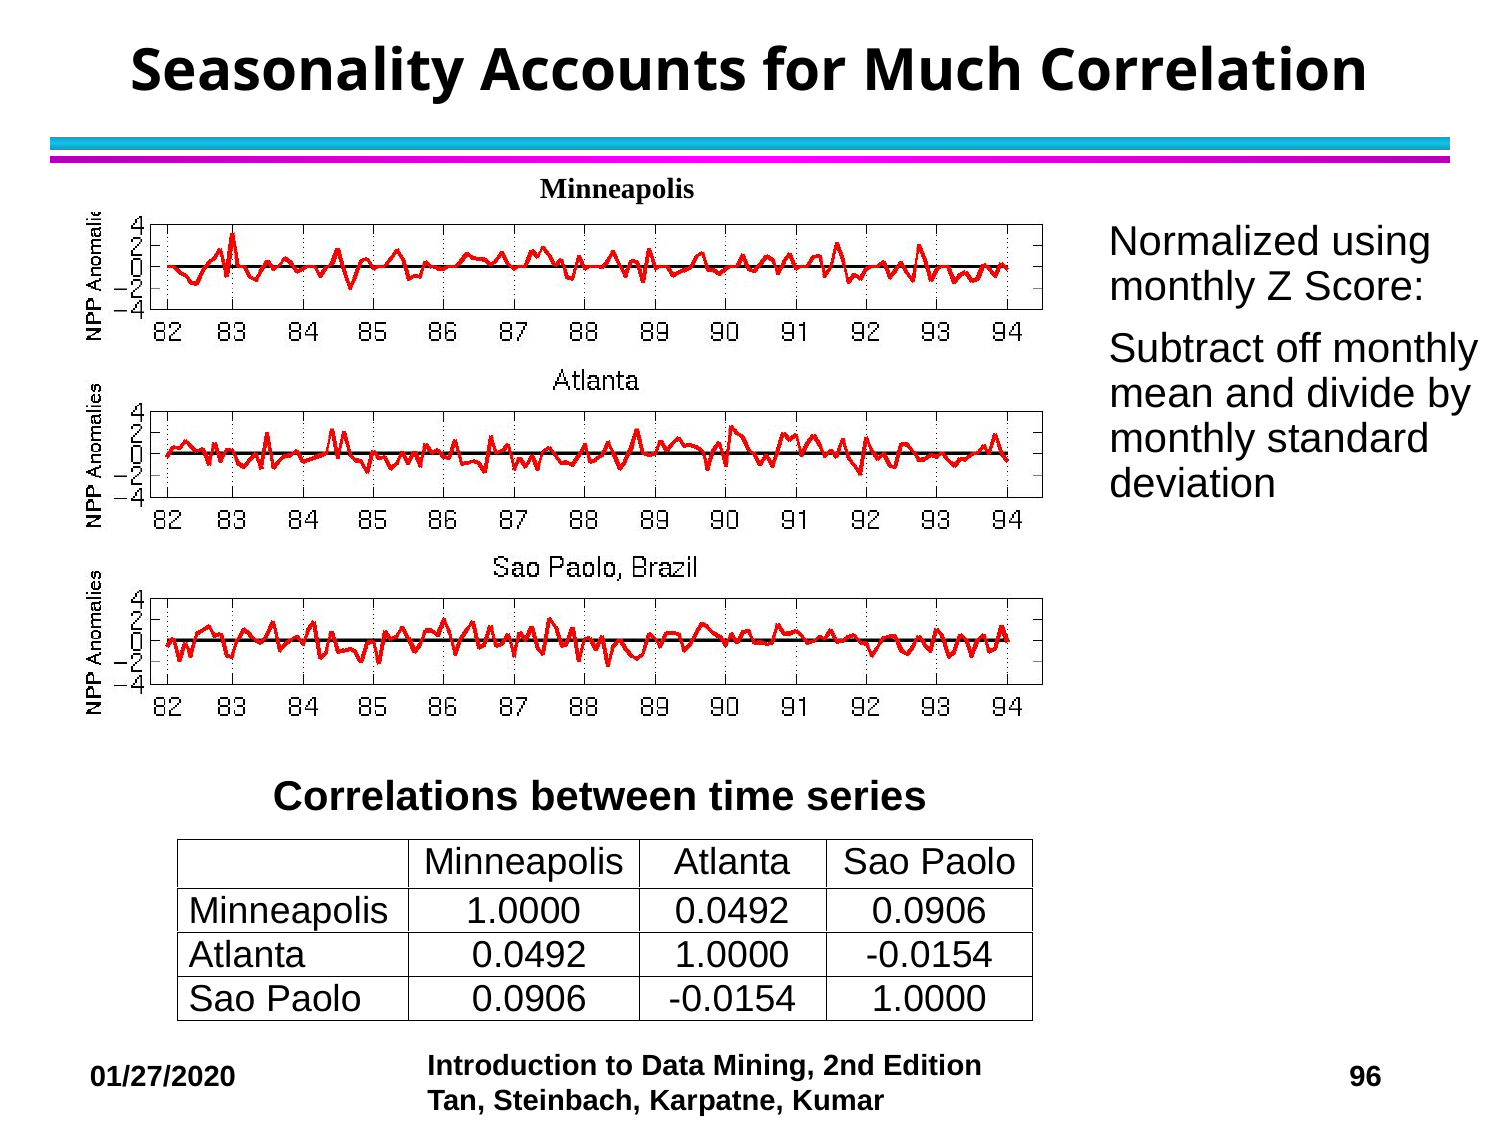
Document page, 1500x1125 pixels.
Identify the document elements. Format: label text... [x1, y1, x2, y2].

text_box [0, 162, 1151, 763]
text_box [176, 838, 1101, 1051]
text_box Correlations between time series [149, 771, 1050, 825]
text_box Normalized using monthly Z Score: Subtract off monthly mean and divide by monthly standard deviation [1154, 212, 1500, 538]
text_box Seasonality Accounts for Much Correlation [87, 24, 1413, 110]
